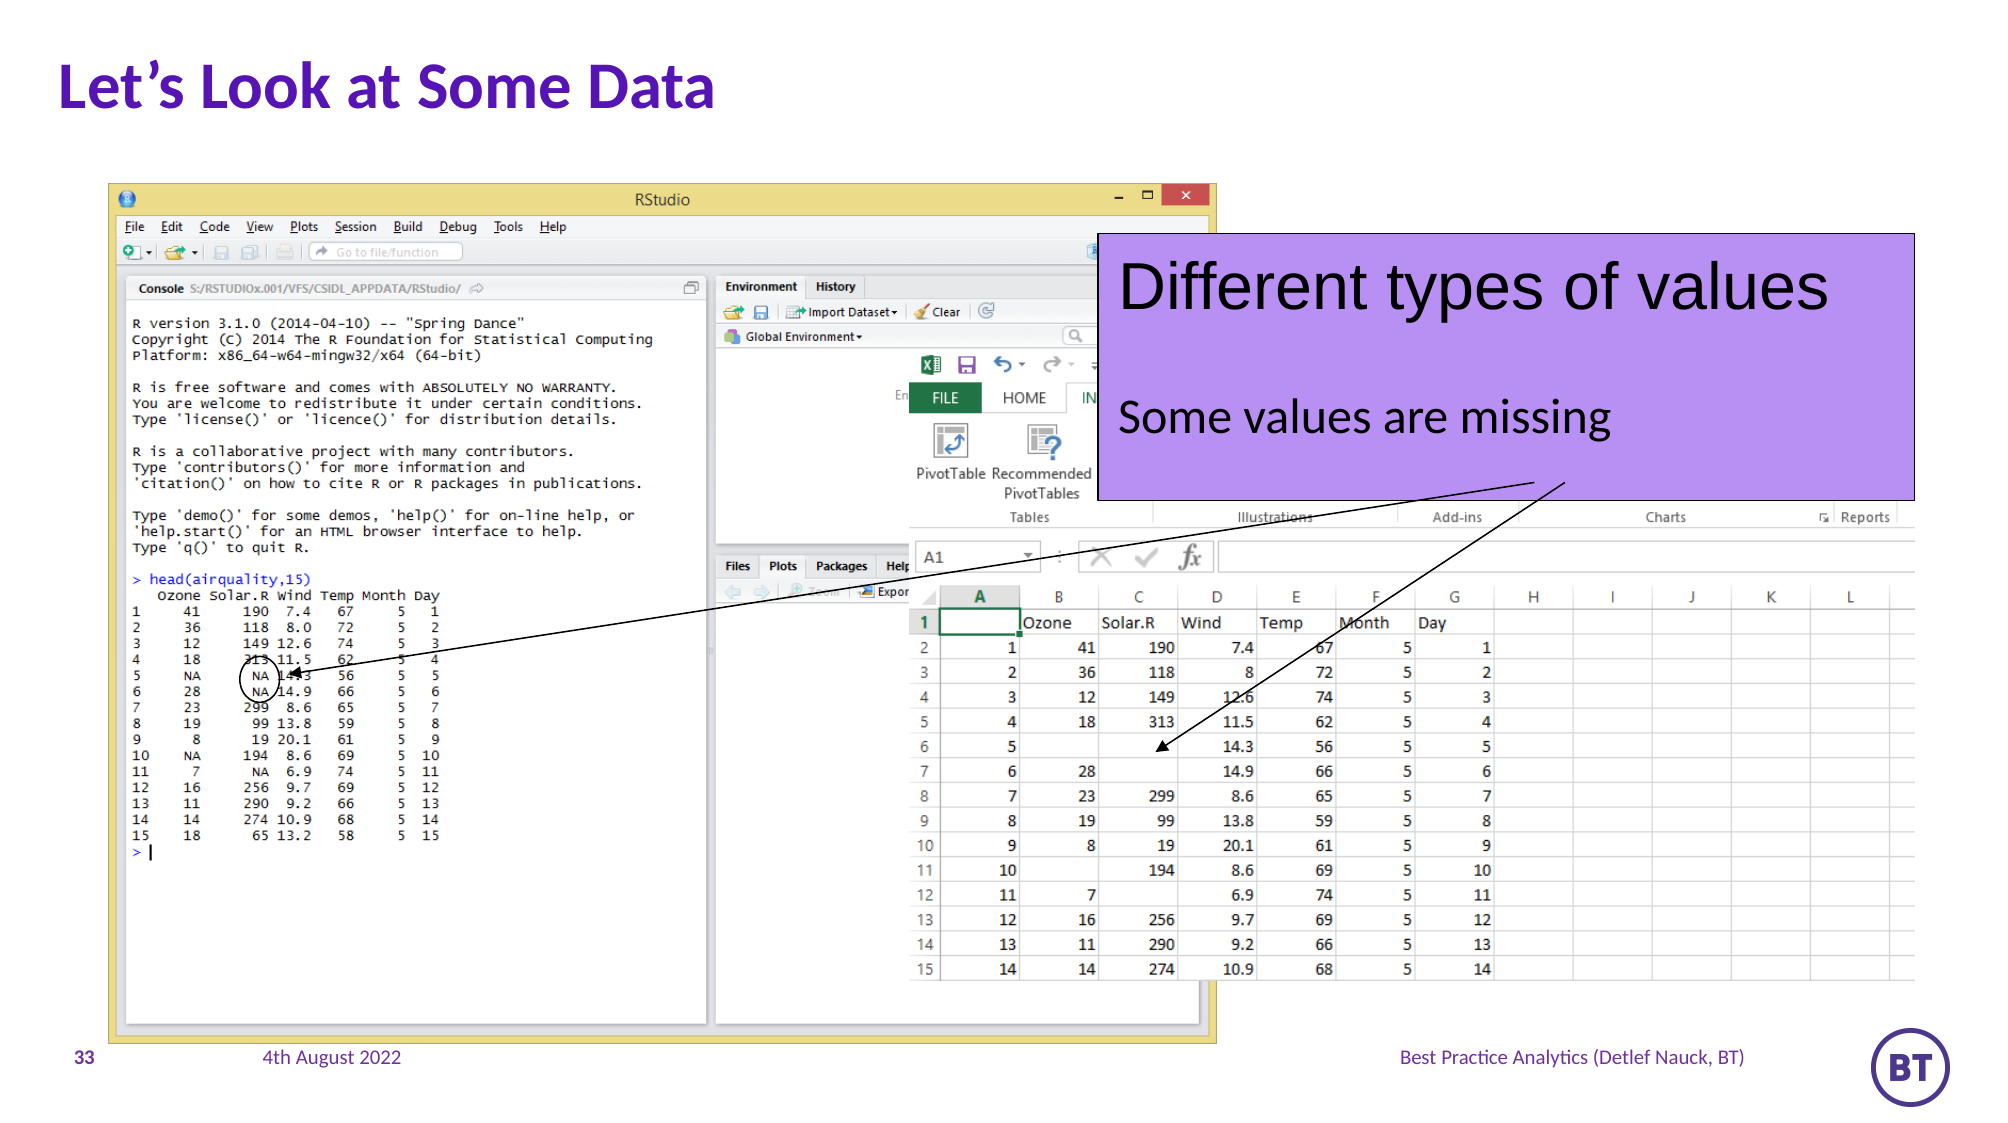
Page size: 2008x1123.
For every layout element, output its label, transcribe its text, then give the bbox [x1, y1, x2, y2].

slide_number 33 [59, 1036, 119, 1080]
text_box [1155, 482, 1566, 753]
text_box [288, 482, 1153, 675]
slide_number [247, 1053, 555, 1080]
picture [1871, 1028, 1950, 1107]
text_box Different types of values Some values are missing [1223, 233, 1915, 349]
picture [108, 183, 1915, 1045]
footer Best Practice Analytics (Detlef Nauck, BT) [602, 1036, 1760, 1080]
title Let’s Look at Some Data [59, 42, 1950, 173]
